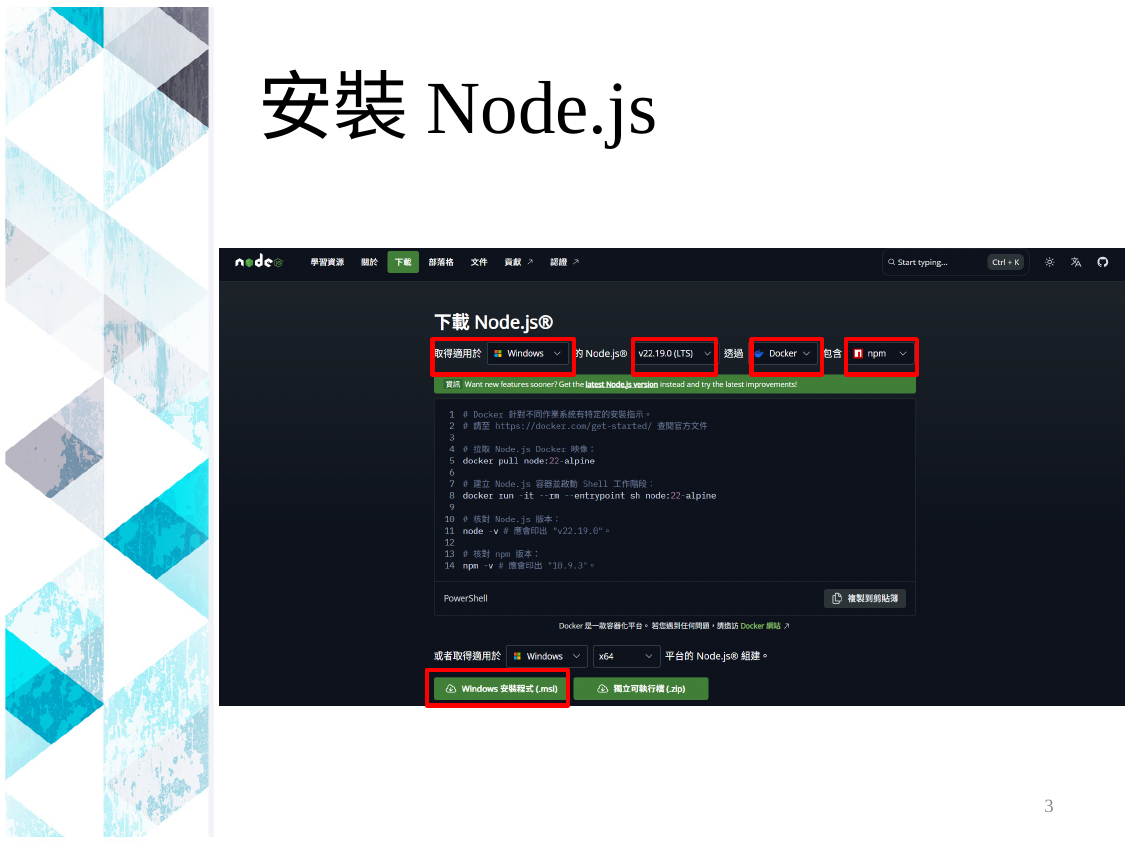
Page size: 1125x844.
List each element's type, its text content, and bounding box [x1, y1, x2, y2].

title 安裝Node.js [243, 33, 1069, 175]
picture [0, 0, 1125, 844]
slide_number 3 [806, 782, 1069, 827]
